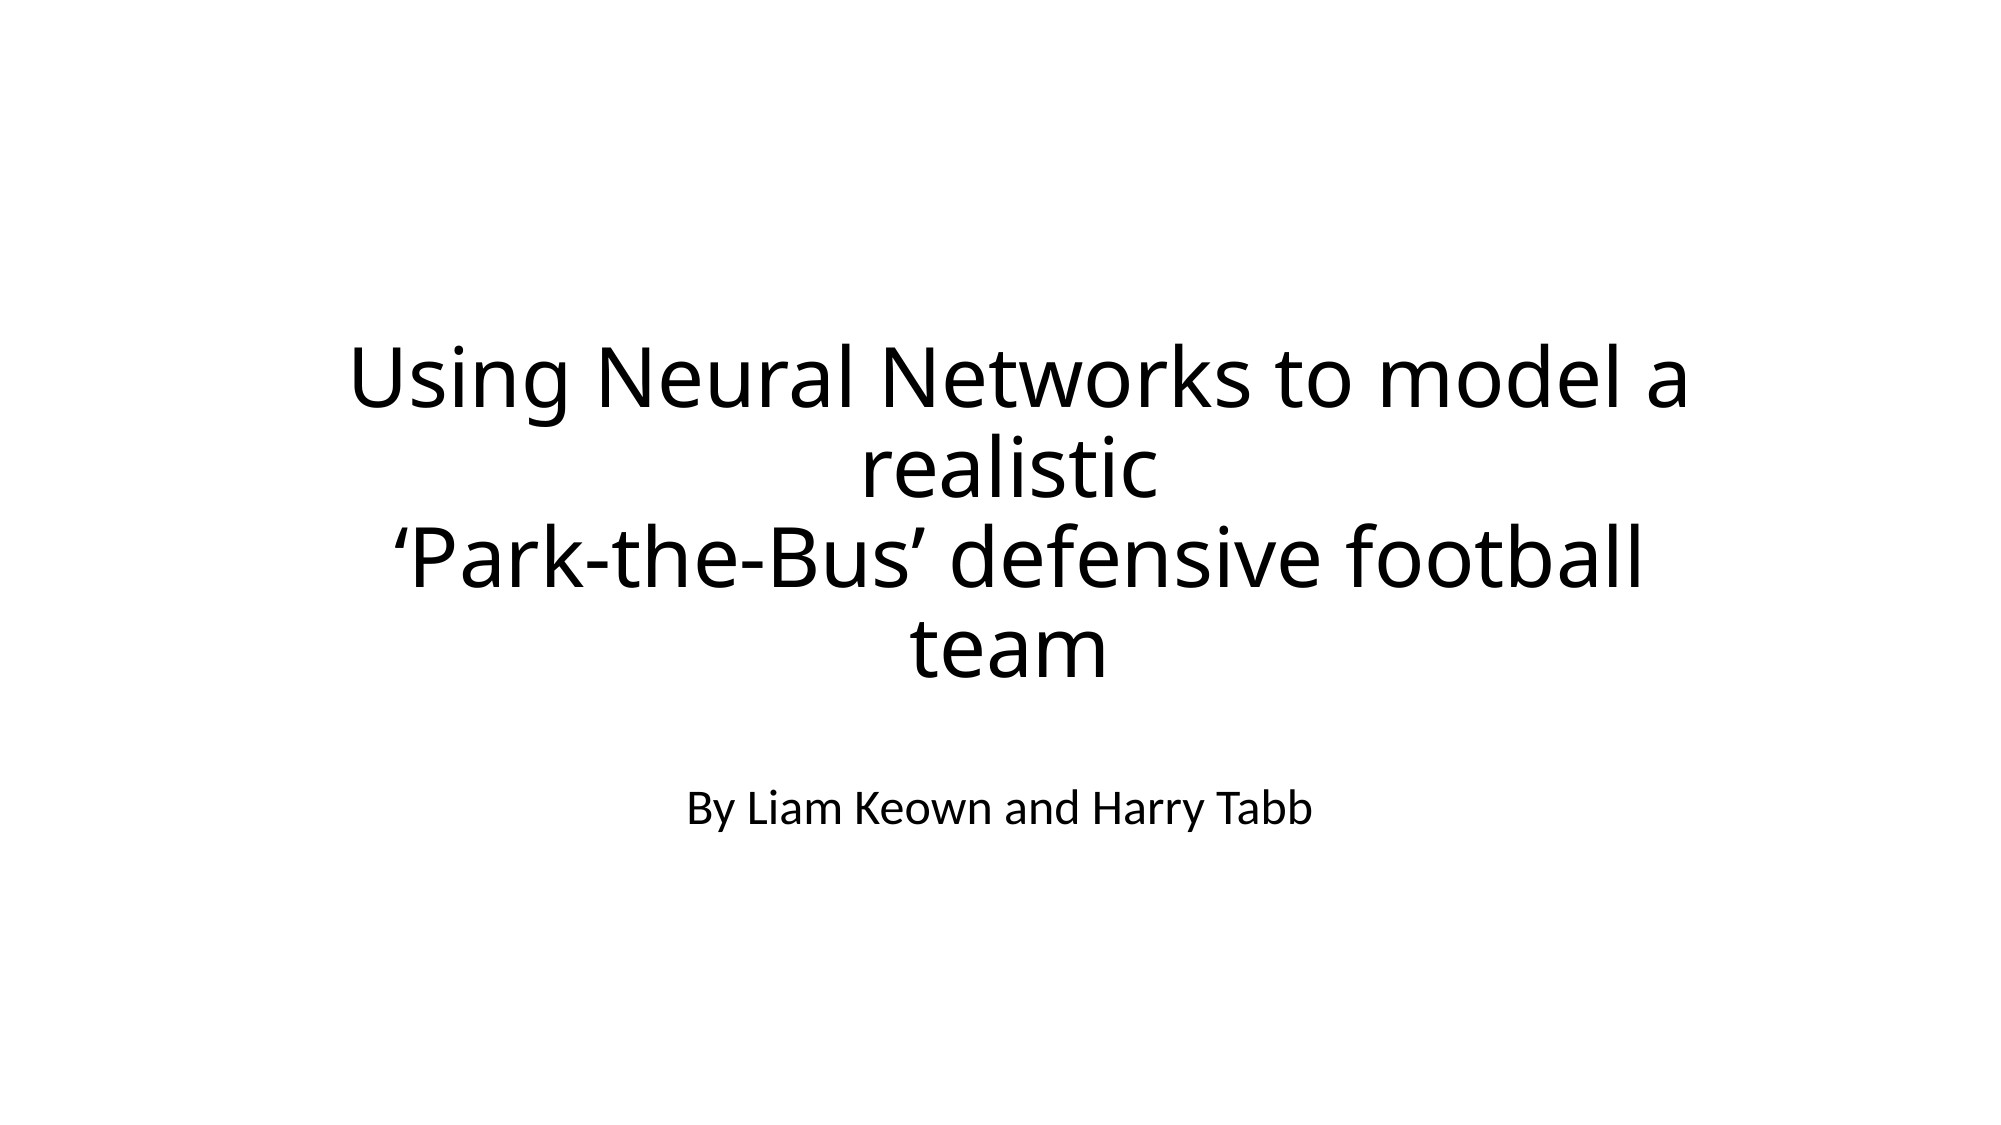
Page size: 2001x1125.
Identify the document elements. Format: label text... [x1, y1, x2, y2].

subtitle By Liam Keown and Harry Tabb [249, 774, 1750, 1046]
title Using Neural Networks to model a realistic ‘Park-the-Bus’ defensive football team [270, 311, 1771, 703]
